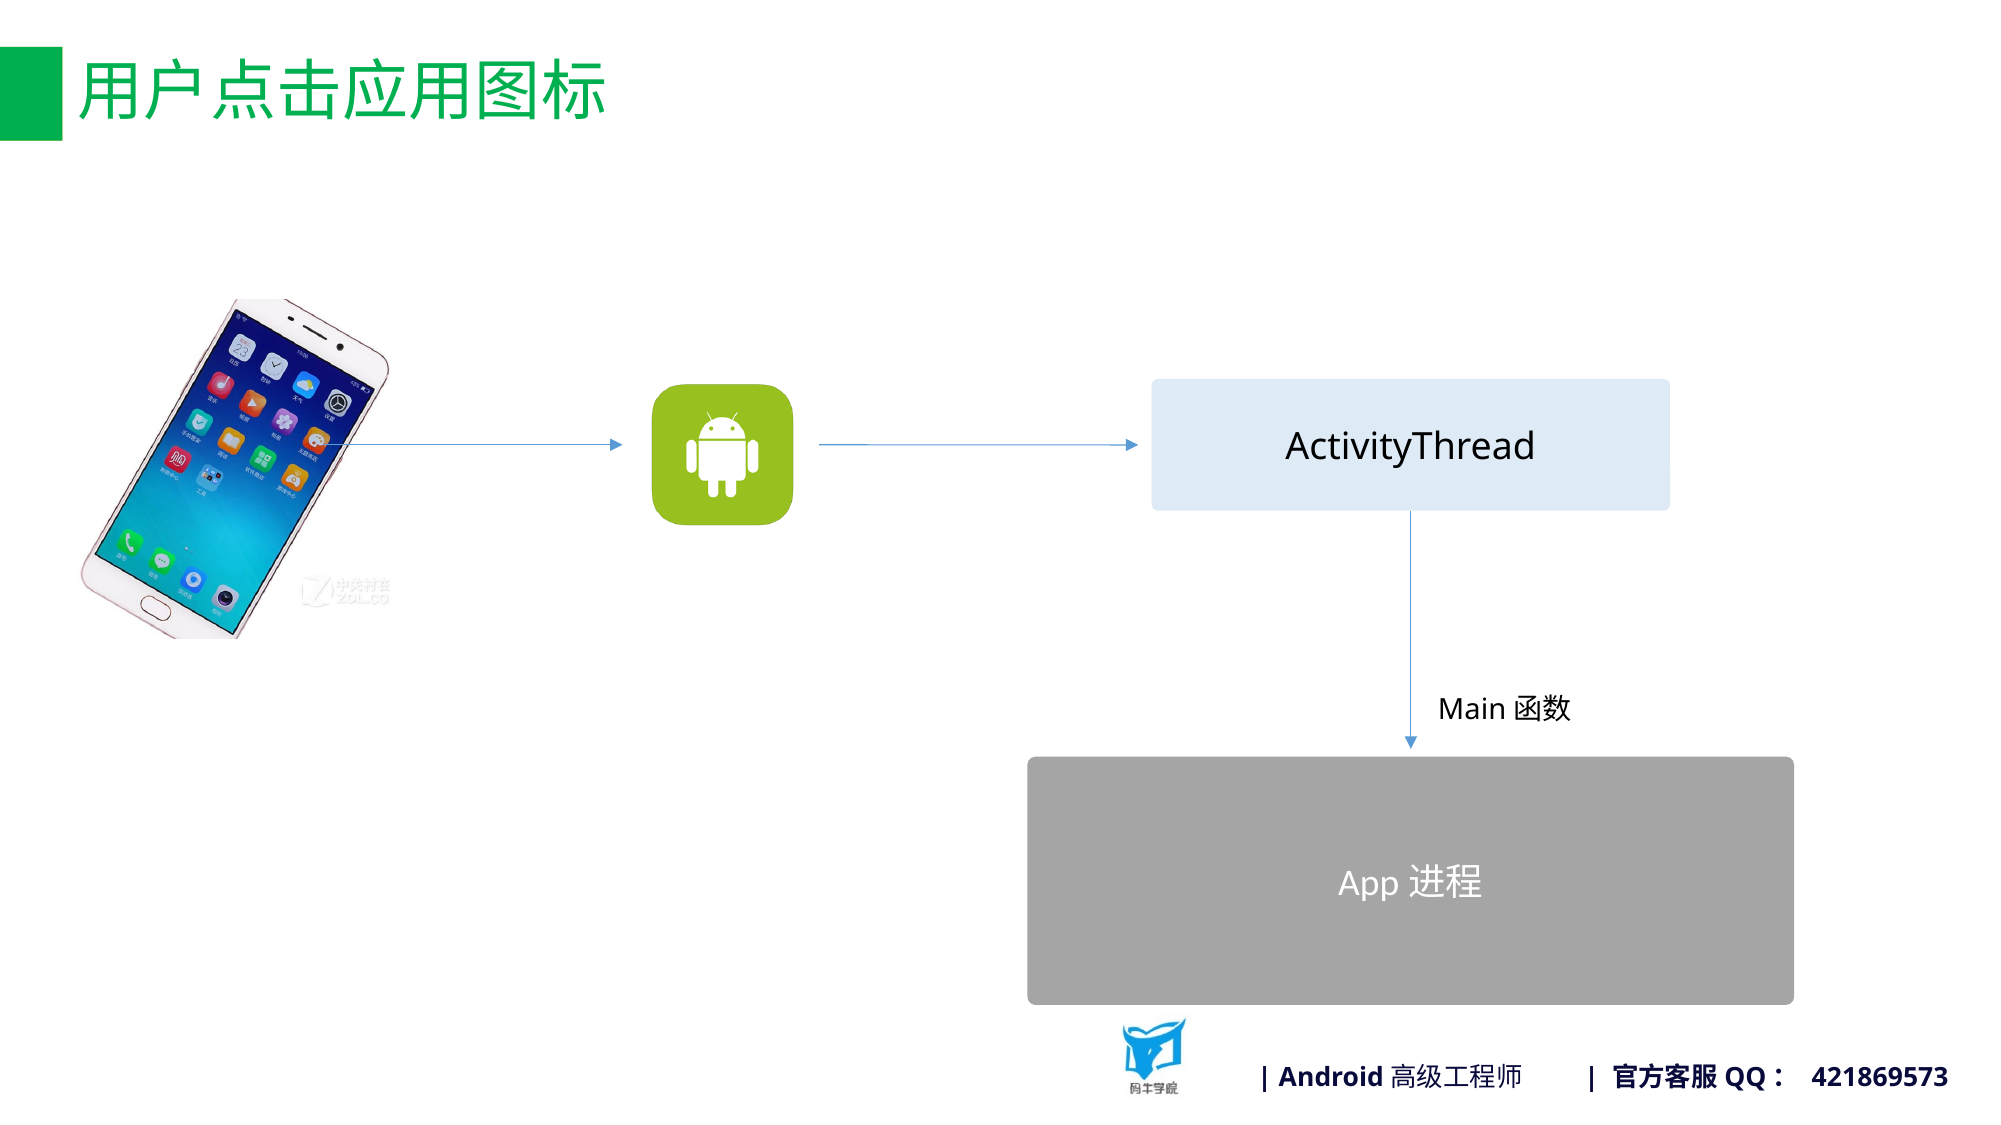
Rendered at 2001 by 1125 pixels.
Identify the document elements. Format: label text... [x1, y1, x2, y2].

text_box ActivityThread [1150, 377, 1672, 512]
title 用户点击应用图标 [62, 45, 1938, 141]
text_box App进程 [1026, 755, 1796, 1006]
picture [622, 358, 820, 532]
text_box 课程小结 [137, 34, 2000, 131]
picture [1111, 1013, 1197, 1100]
text_box Main函数 [1411, 683, 1599, 733]
picture [60, 274, 390, 639]
